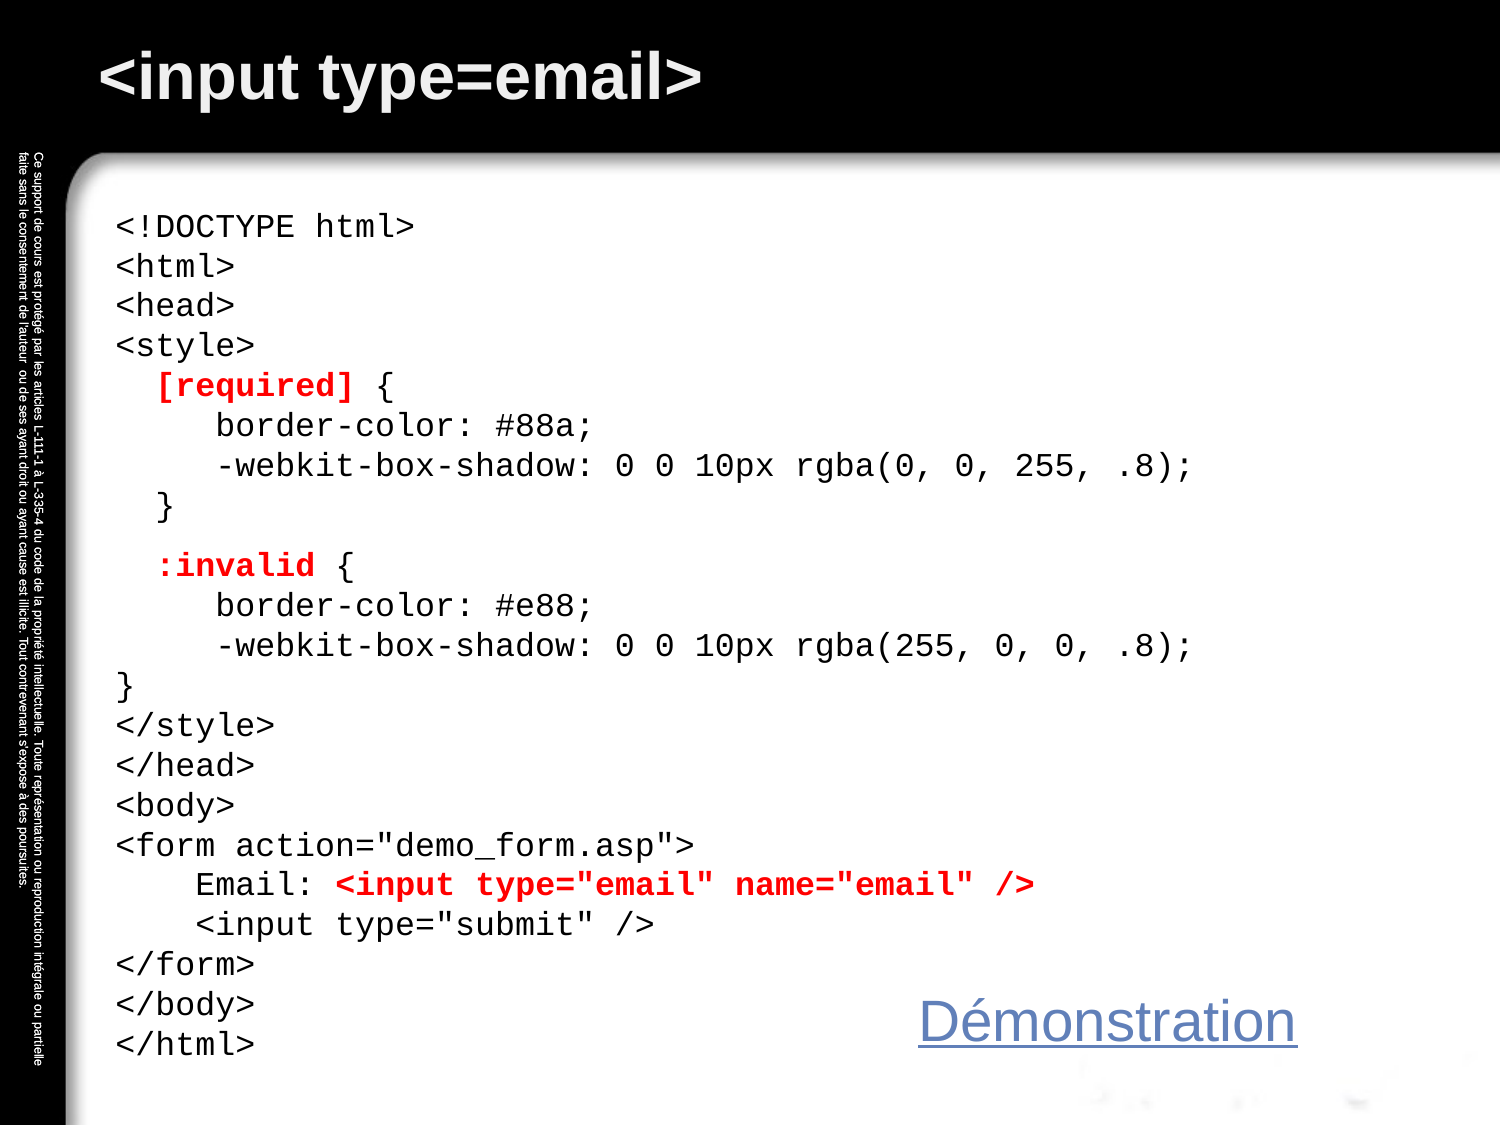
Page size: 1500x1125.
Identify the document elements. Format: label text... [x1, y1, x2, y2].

picture [0, 0, 1500, 1125]
title <input type=email> [83, 28, 1472, 117]
list <!DOCTYPE html> <html> <head> <style> [required] { border-color: #88a; -webkit-box-shadow: 0 0 10px rgba(0, 0, 255, .8); } :invalid { border-color: #e88; -webkit-box-shadow: 0 0 10px rgba(255, 0, 0, .8); } </style> </head> <body> <form action="demo_form.asp"> Email: <input type="email" name="email" /> <input type="submit" /> </form> </body> </html> [100, 196, 1223, 972]
text_box Démonstration [903, 975, 1329, 1061]
